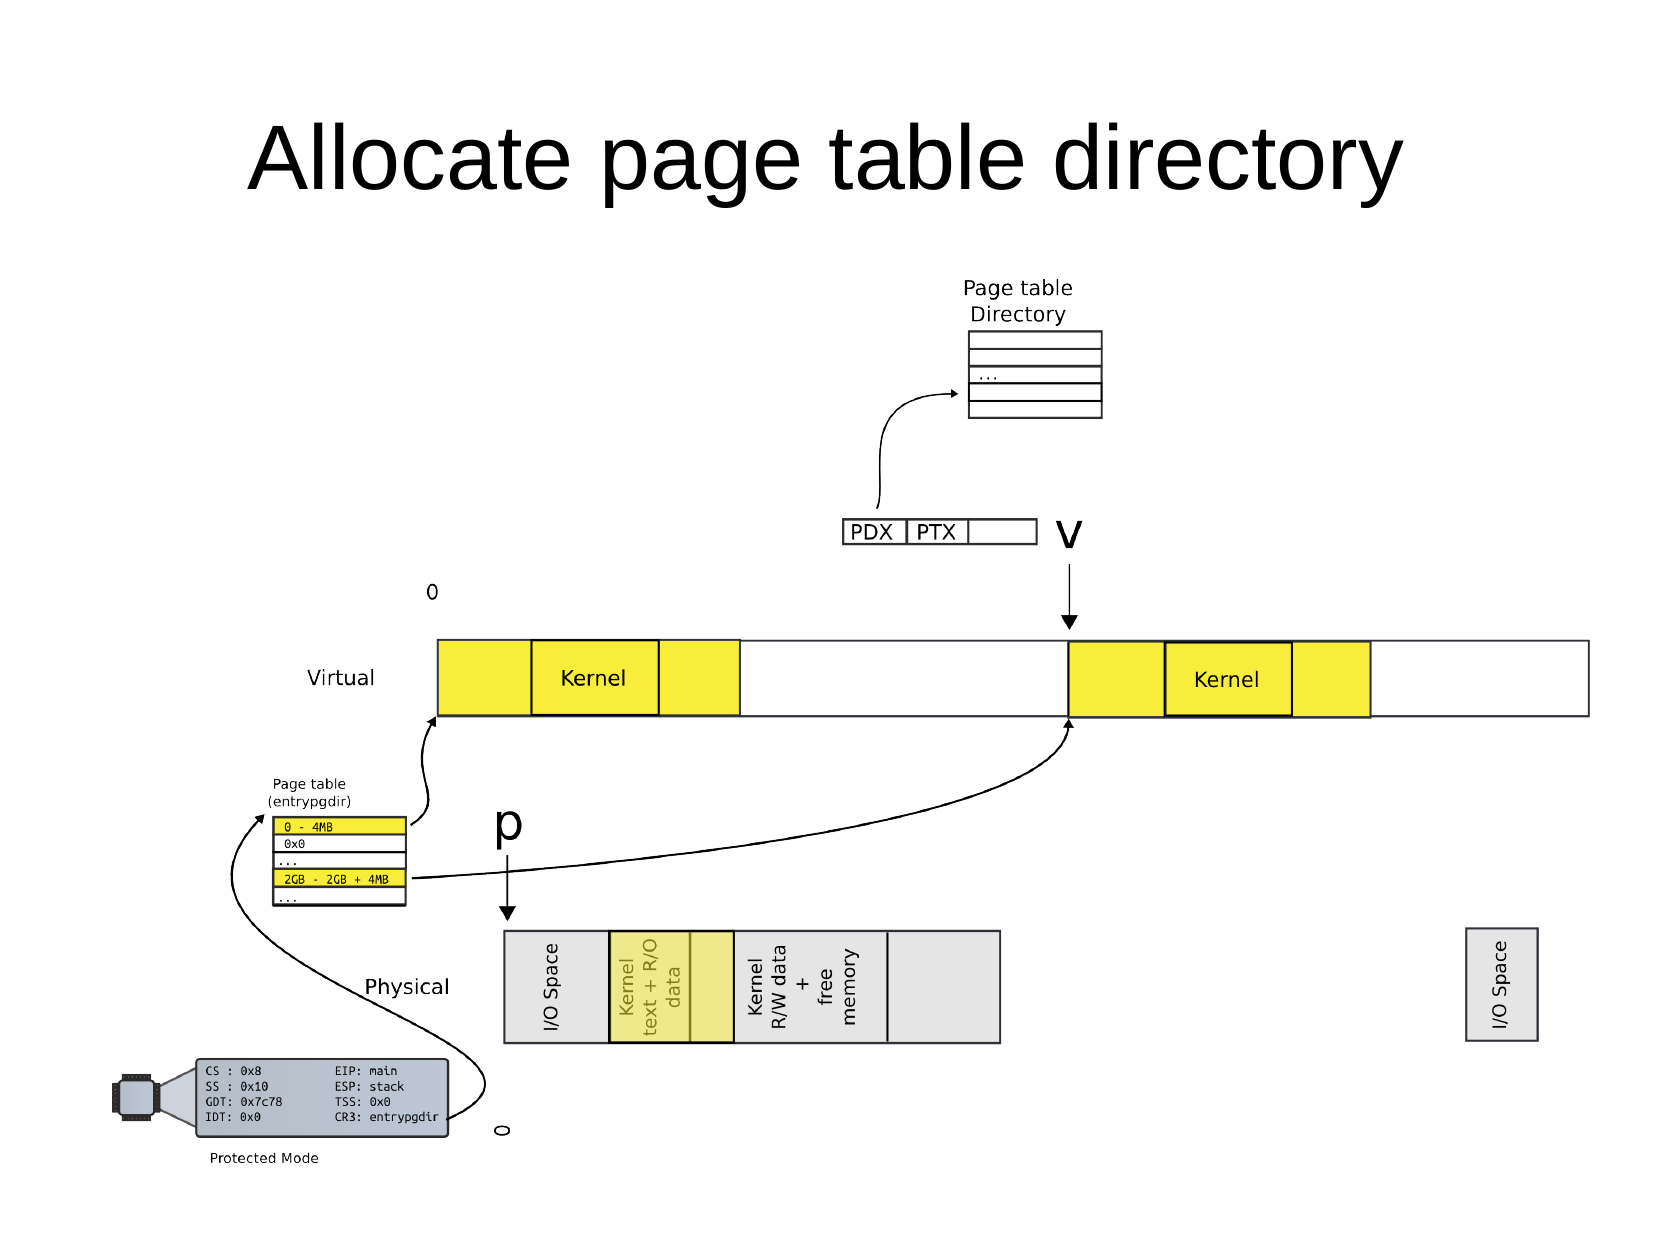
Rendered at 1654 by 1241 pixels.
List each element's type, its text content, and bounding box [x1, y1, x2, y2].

title Allocate page table directory [82, 49, 1571, 257]
picture [112, 279, 1590, 1163]
